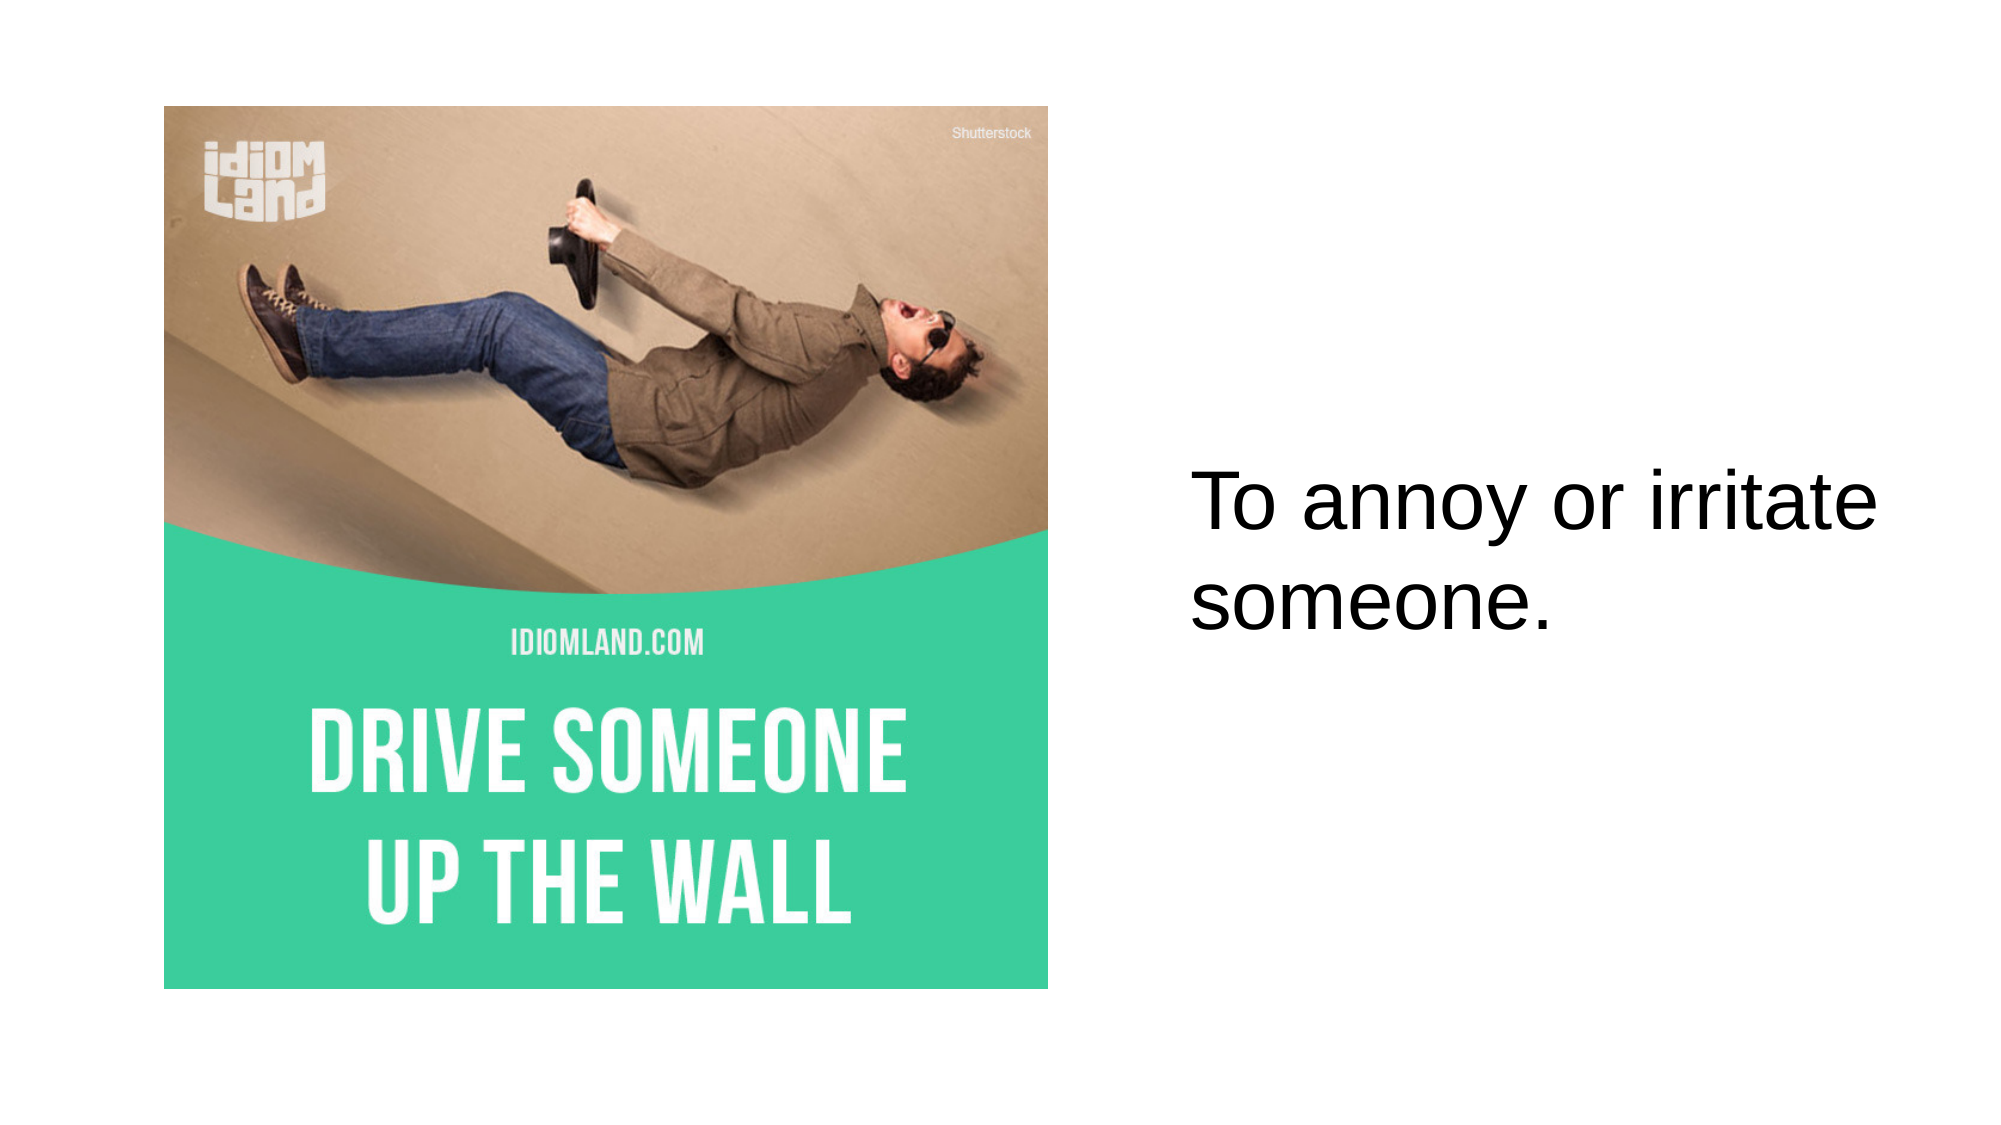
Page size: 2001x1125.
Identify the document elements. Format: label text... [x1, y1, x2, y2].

picture [164, 106, 1048, 990]
text_box To annoy or irritate someone. [1175, 439, 1942, 654]
